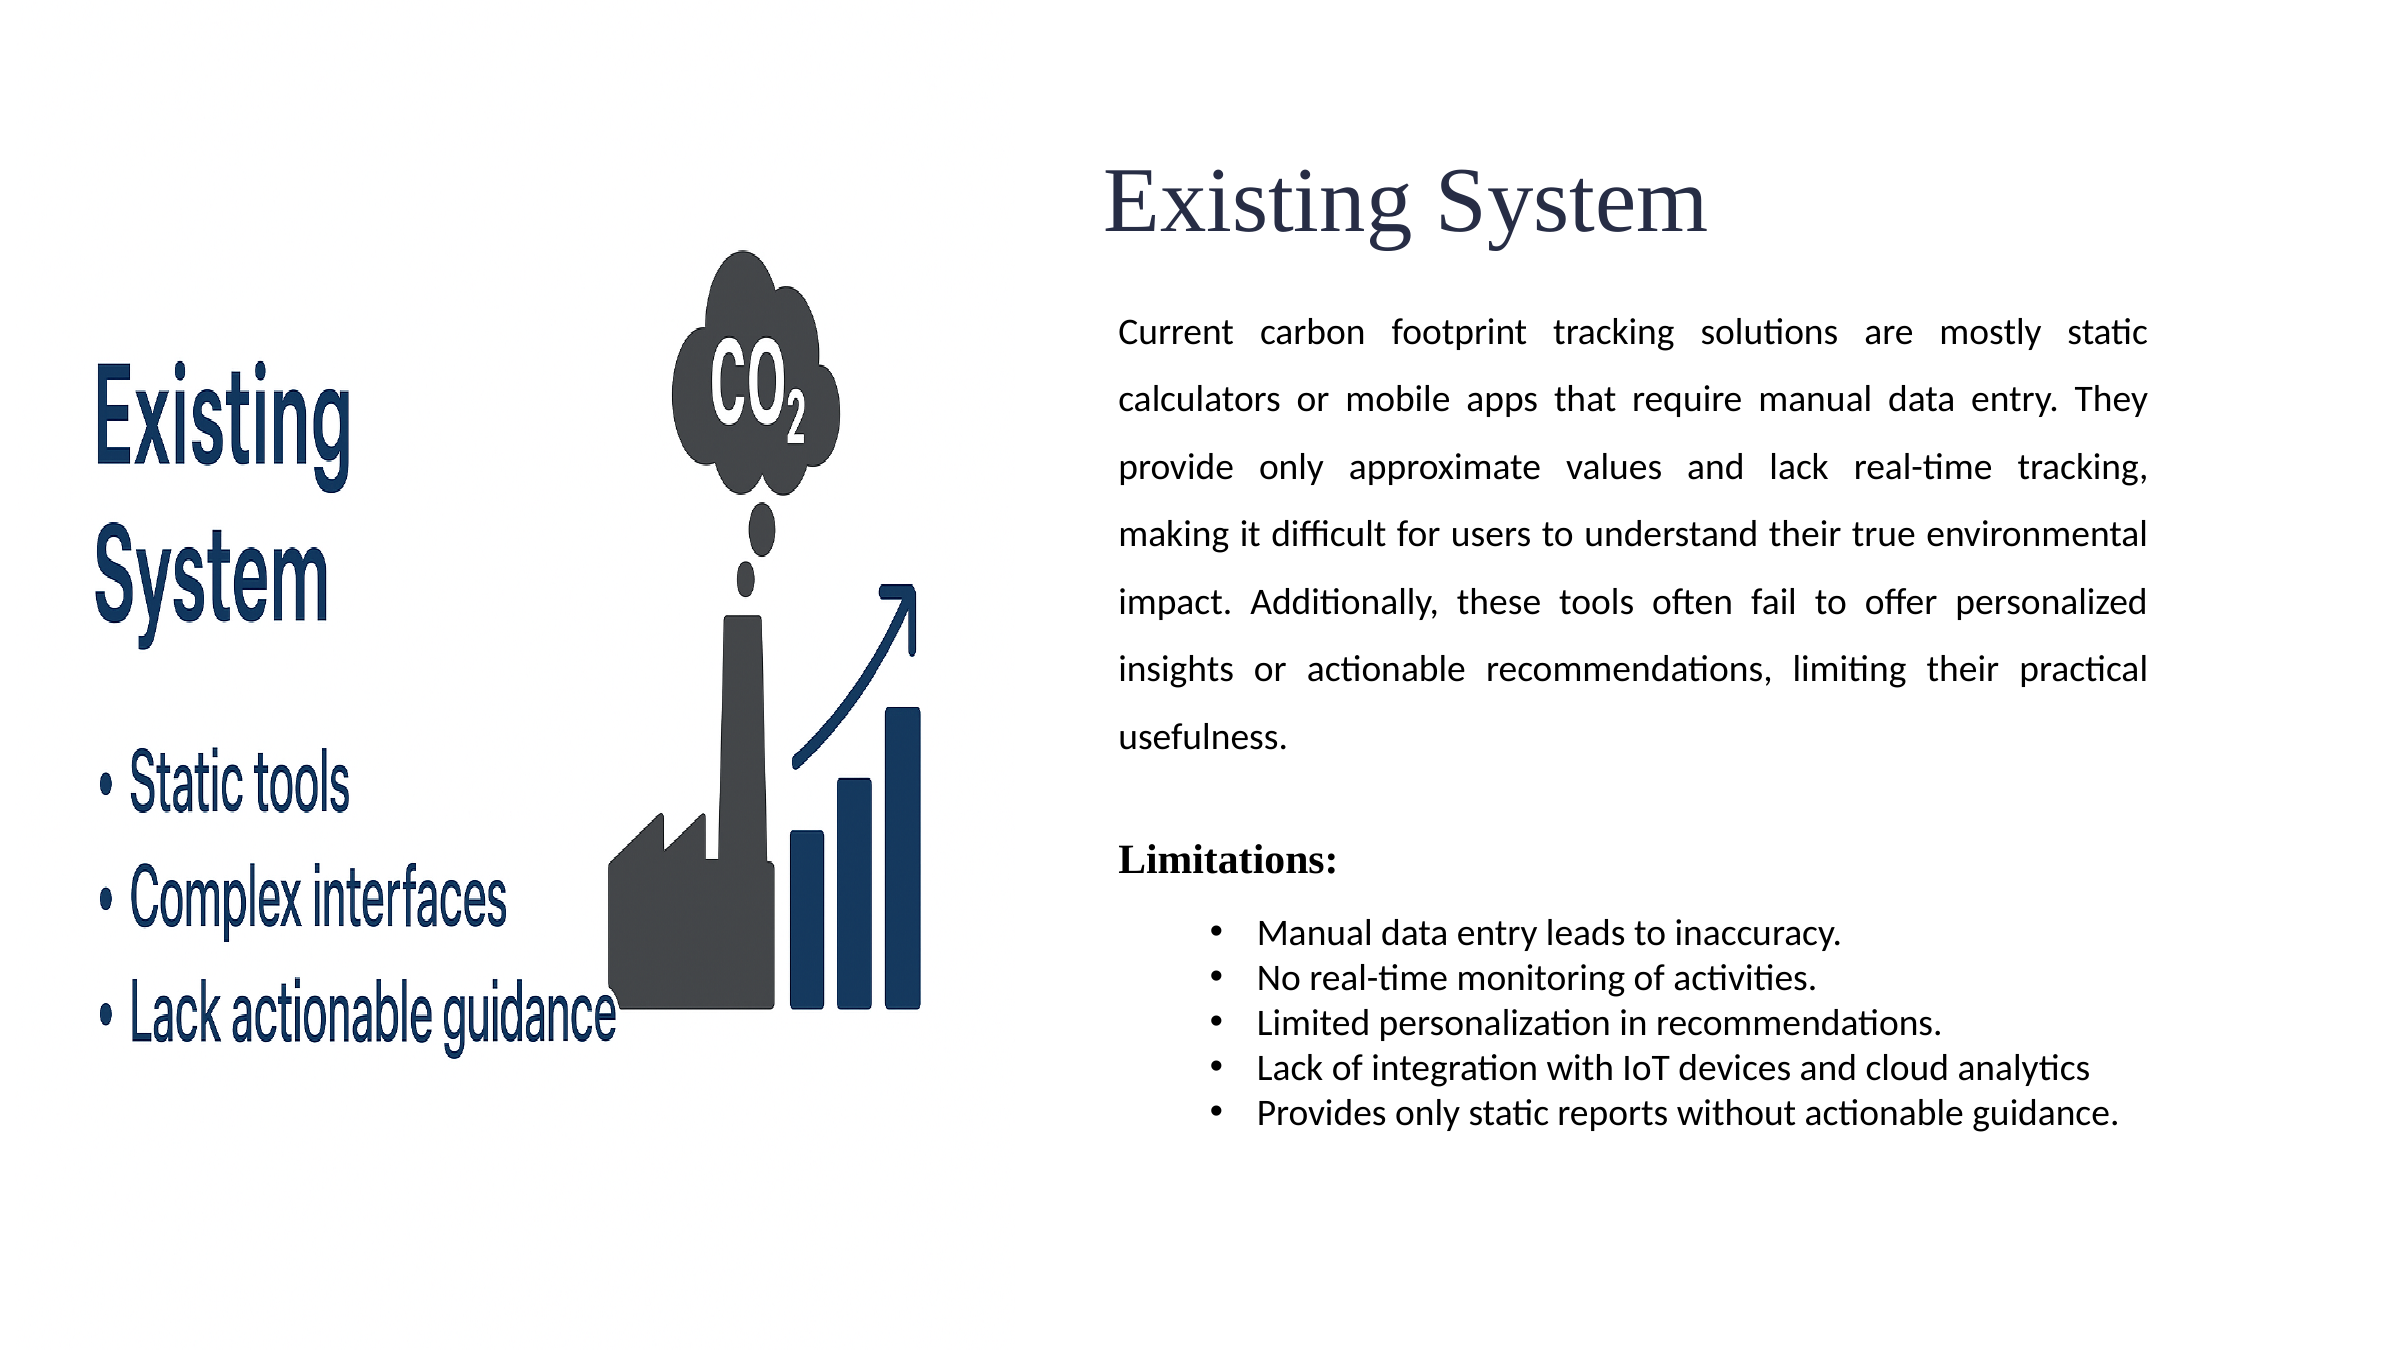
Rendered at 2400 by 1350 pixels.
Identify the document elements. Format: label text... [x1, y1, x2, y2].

text_box Manual data entry leads to inaccuracy. No real-time monitoring of activities. Limited personalization in recommendations. Lack of integration with IoT devices and cloud analytics Provides only static reports without actionable guidance. [1120, 780, 2289, 1186]
text_box Existing System [1103, 134, 2034, 252]
text_box Current carbon footprint tracking solutions are mostly static calculators or mobile apps that require manual data entry. They provide only approximate values and lack real-time tracking, making it difficult for users to understand their true environmental impact. Additionally, these tools often fail to offer personalized insights or actionable recommendations, limiting their practical usefulness. Limitations: [1103, 276, 2164, 1014]
picture [14, 0, 1015, 1350]
